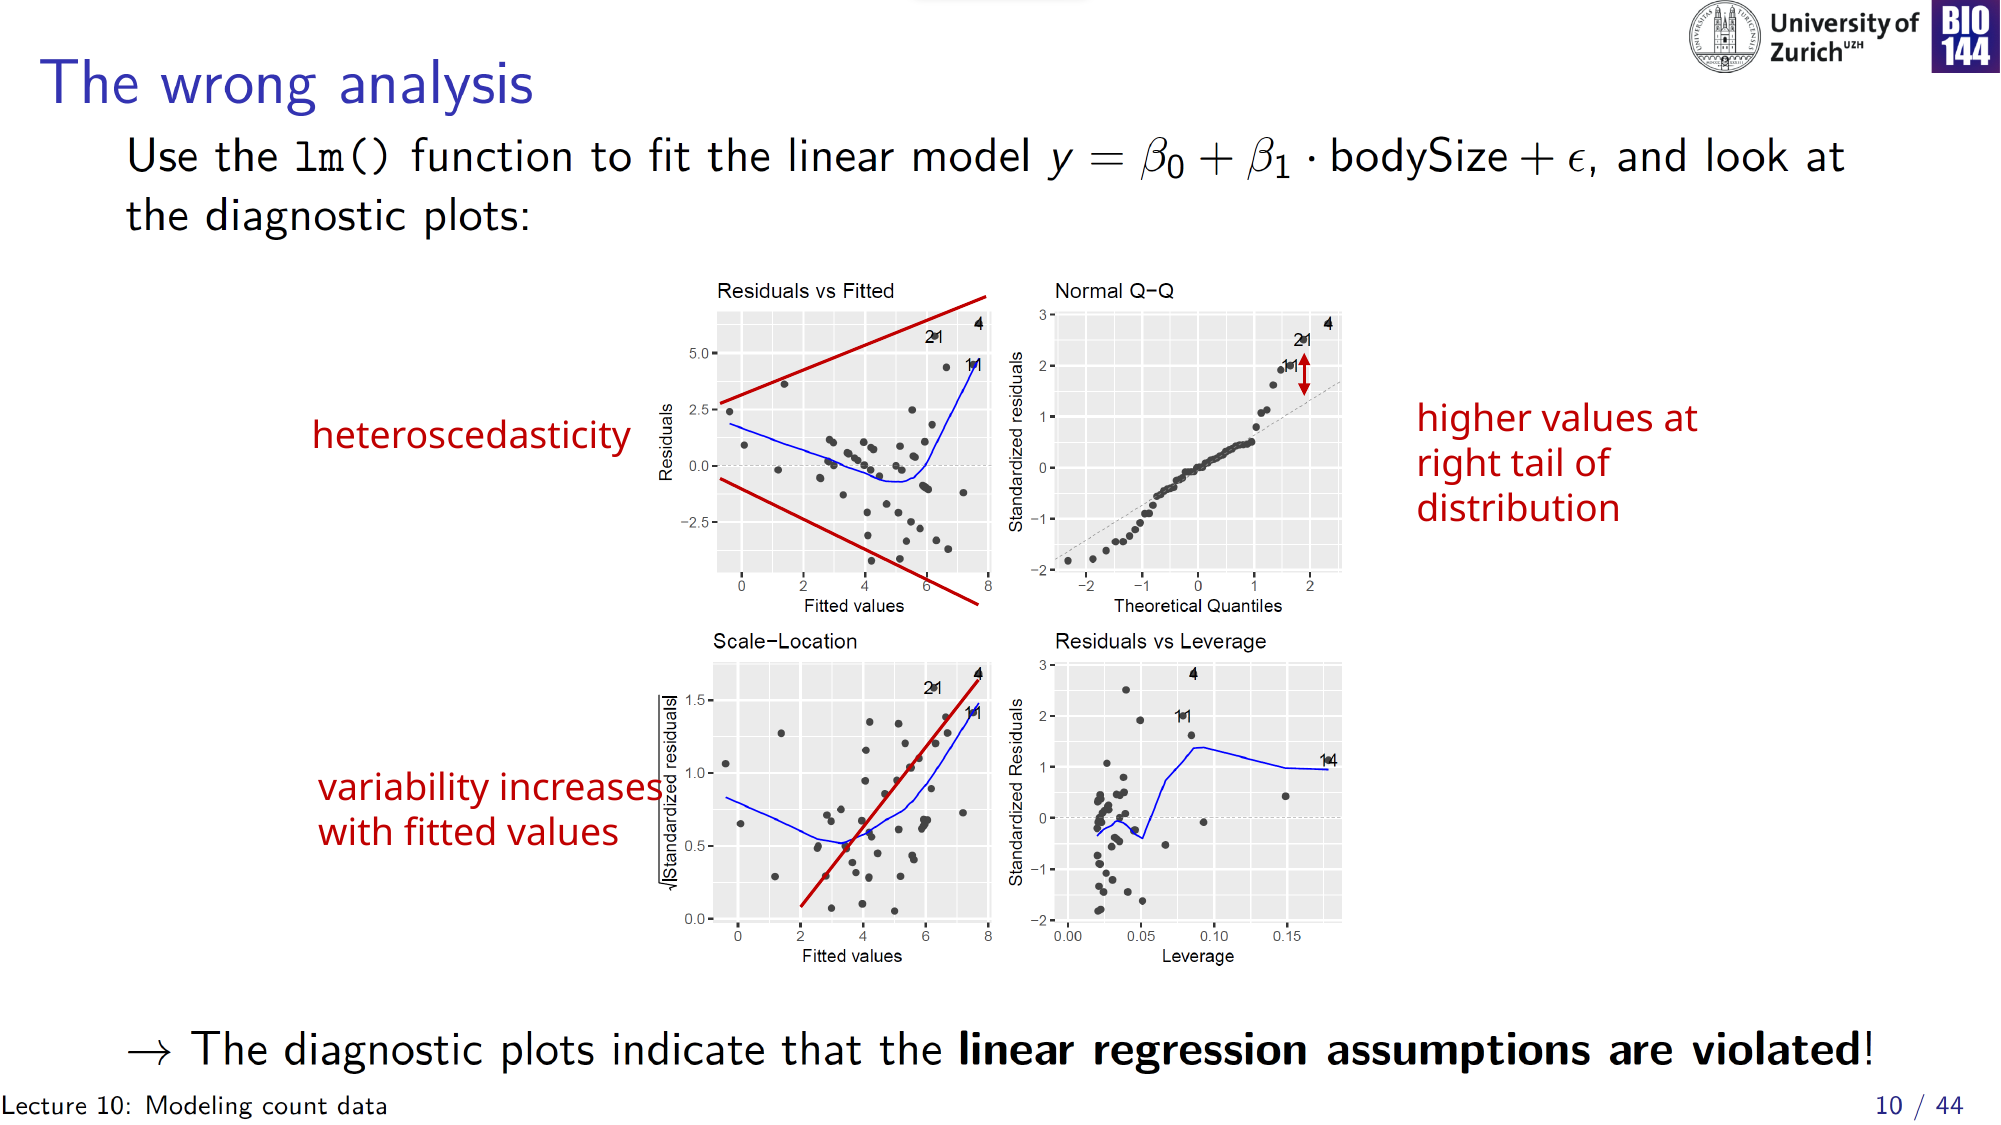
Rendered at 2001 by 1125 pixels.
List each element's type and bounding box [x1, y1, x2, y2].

picture [0, 0, 2000, 1125]
text_box [719, 295, 987, 404]
text_box [719, 477, 979, 606]
text_box [800, 679, 979, 908]
